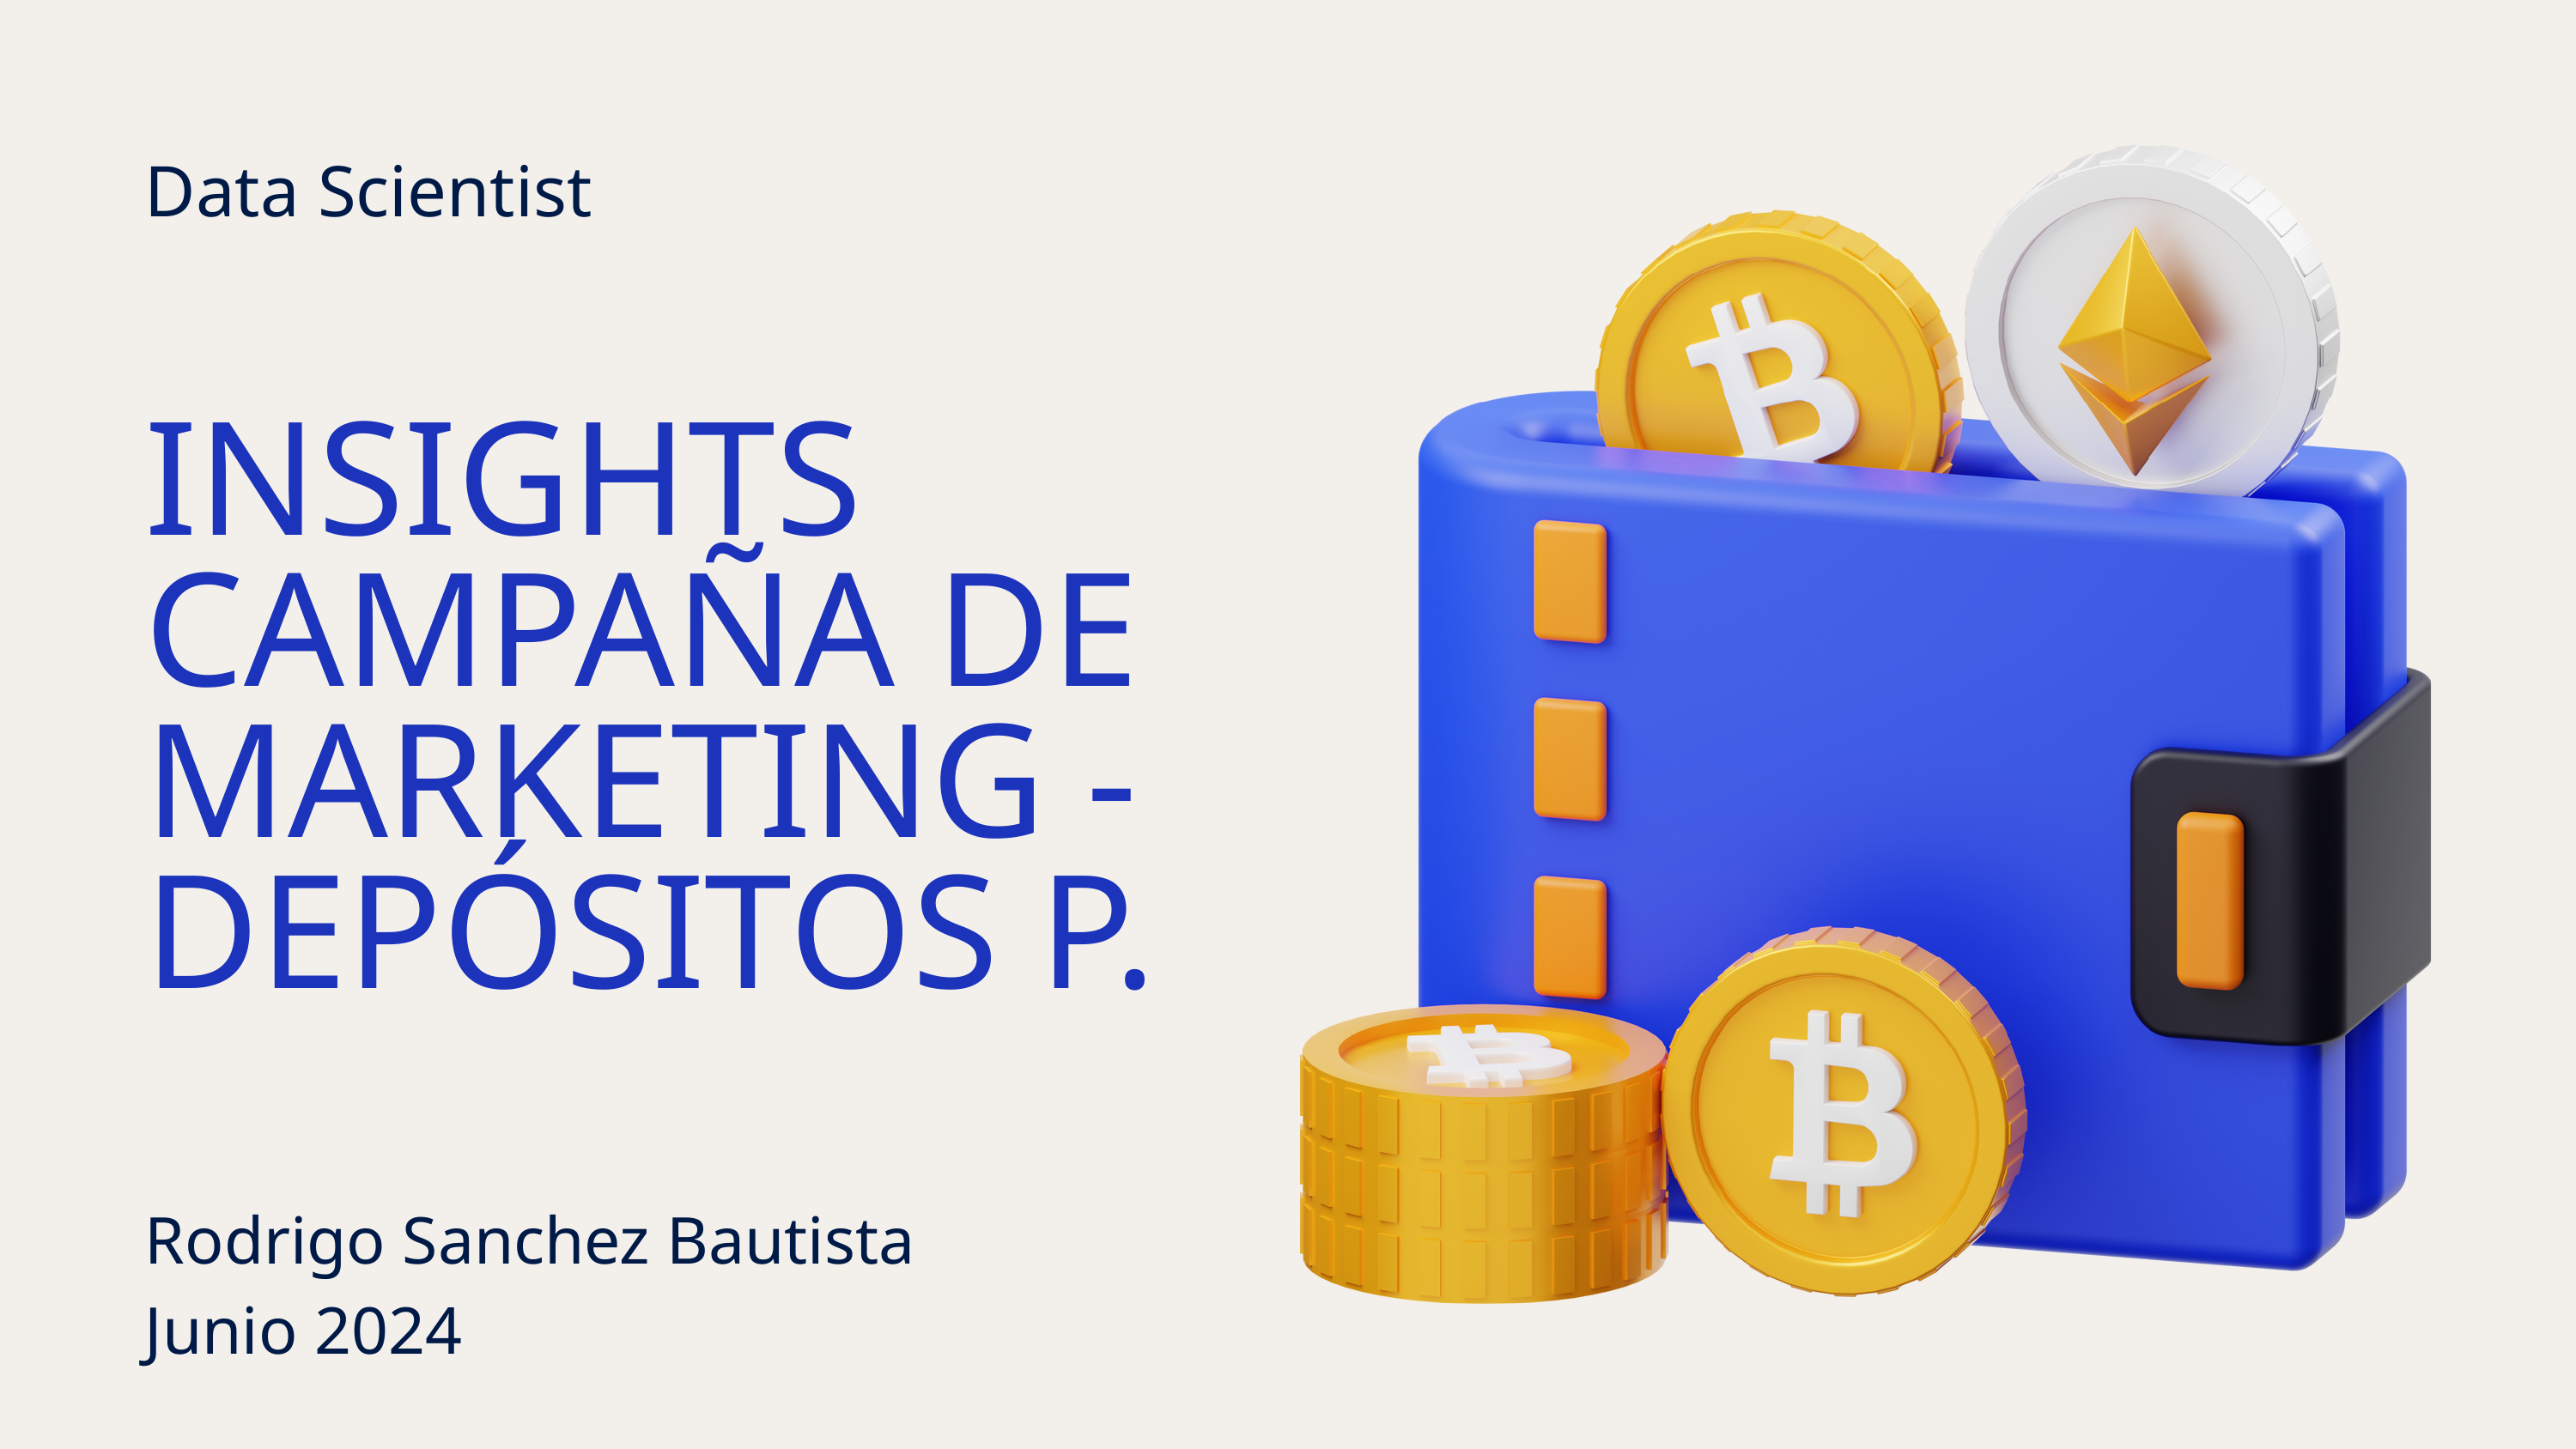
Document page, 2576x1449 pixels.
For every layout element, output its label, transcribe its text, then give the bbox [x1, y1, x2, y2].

text_box Data Scientist [144, 132, 1041, 231]
text_box INSIGHTS CAMPAÑA DE MARKETING - DEPÓSITOS P. [144, 415, 1355, 1021]
text_box Rodrigo Sanchez Bautista Junio 2024 [144, 1186, 976, 1367]
text_box [1299, 144, 2432, 1304]
